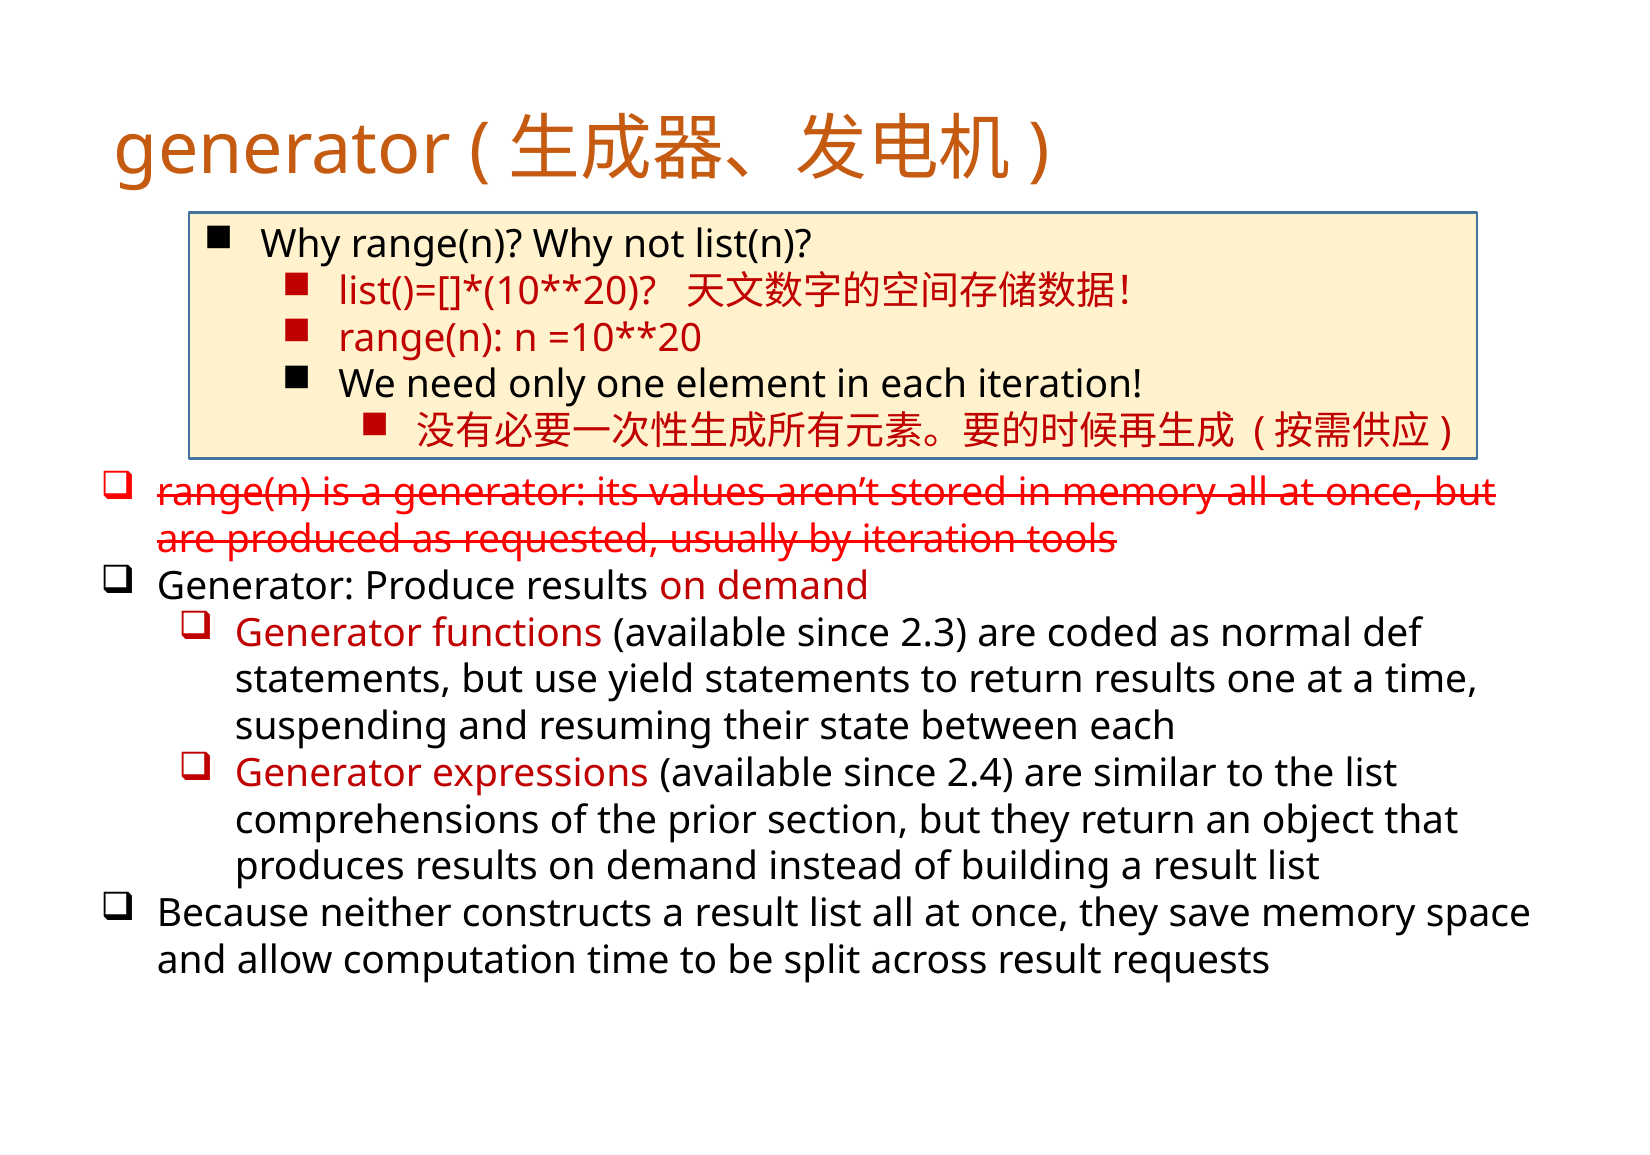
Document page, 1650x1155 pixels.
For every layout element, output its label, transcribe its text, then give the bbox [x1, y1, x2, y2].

text_box range(n) is a generator: its values aren’t stored in memory all at once, but are produced as requested, usually by iteration tools Generator: Produce results on demand Generator functions (available since 2.3) are coded as normal def statements, but use yield statements to return results one at a time, suspending and resuming their state between each Generator expressions (available since 2.4) are similar to the list comprehensions of the prior section, but they return an object that produces results on demand instead of building a result list Because neither constructs a result list all at once, they save memory space and allow computation time to be split across result requests [85, 459, 1581, 989]
text_box generator (生成器、发电机) [99, 94, 1084, 196]
text_box Why range(n)? Why not list(n)? list()=[]*(10**20)? 天文数字的空间存储数据！ range(n): n =10**20 We need only one element in each iteration! 没有必要一次性生成所有元素。要的时候再生成 (按需供应) [188, 211, 1478, 460]
